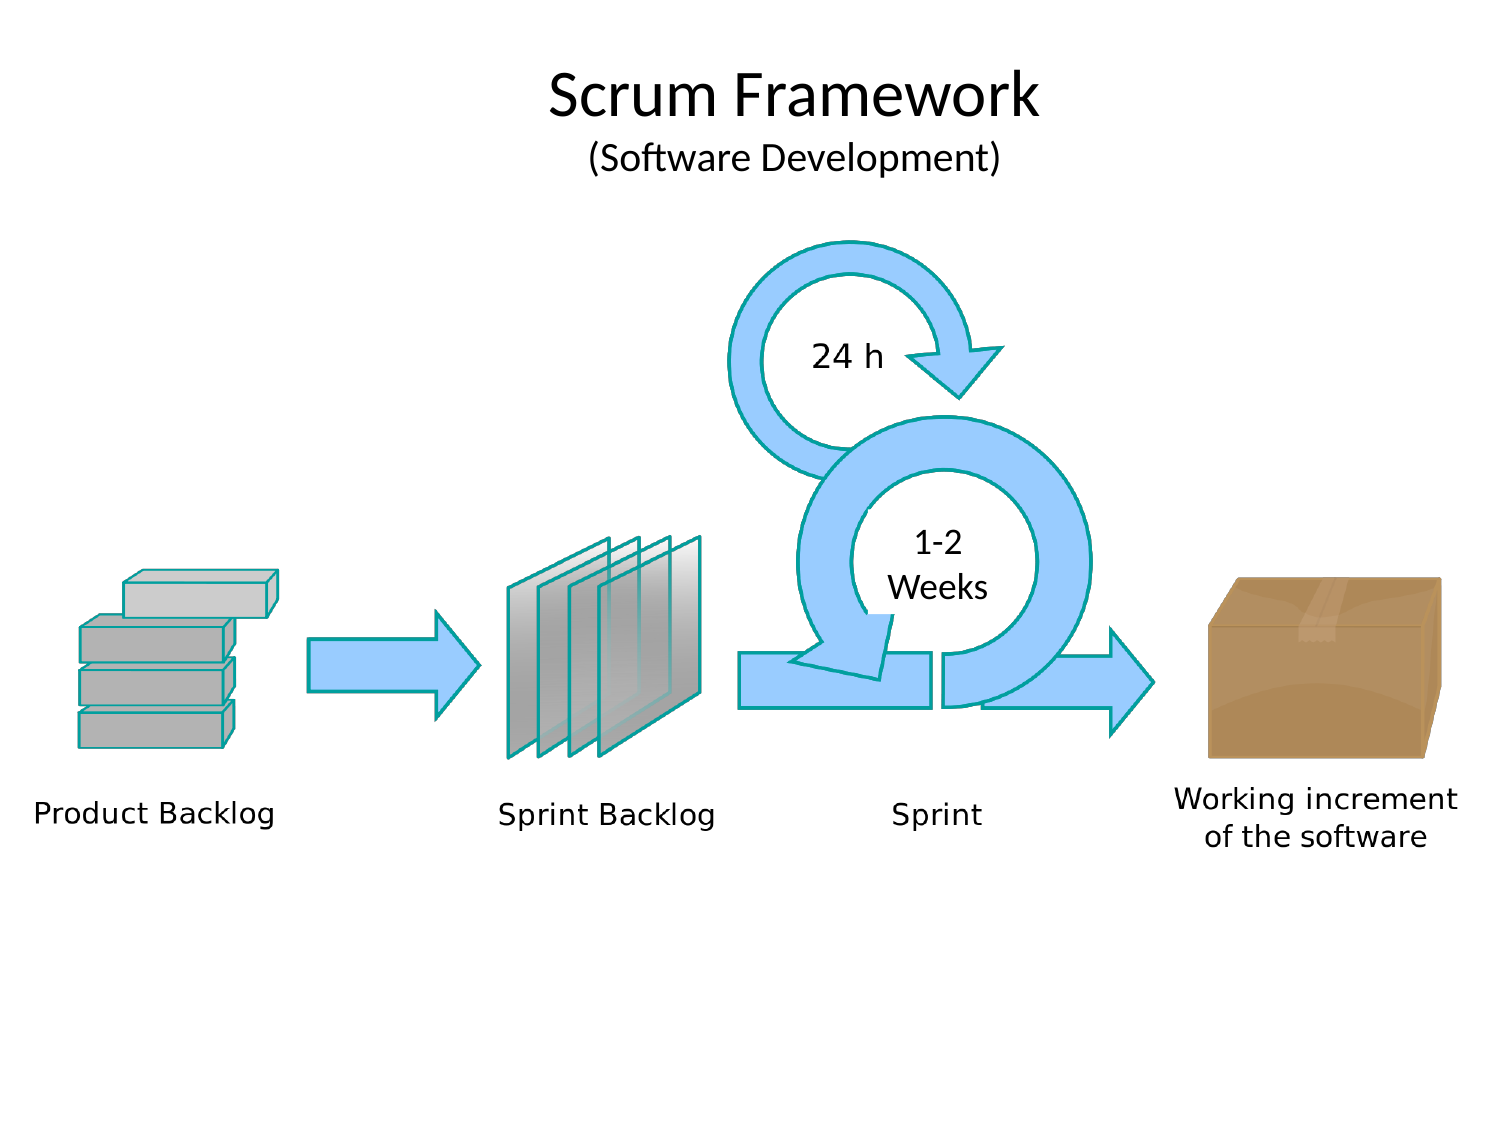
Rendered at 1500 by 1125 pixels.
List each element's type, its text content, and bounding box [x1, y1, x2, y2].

picture [0, 187, 1500, 938]
text_box Scrum Framework (Software Development) [411, 42, 1178, 185]
